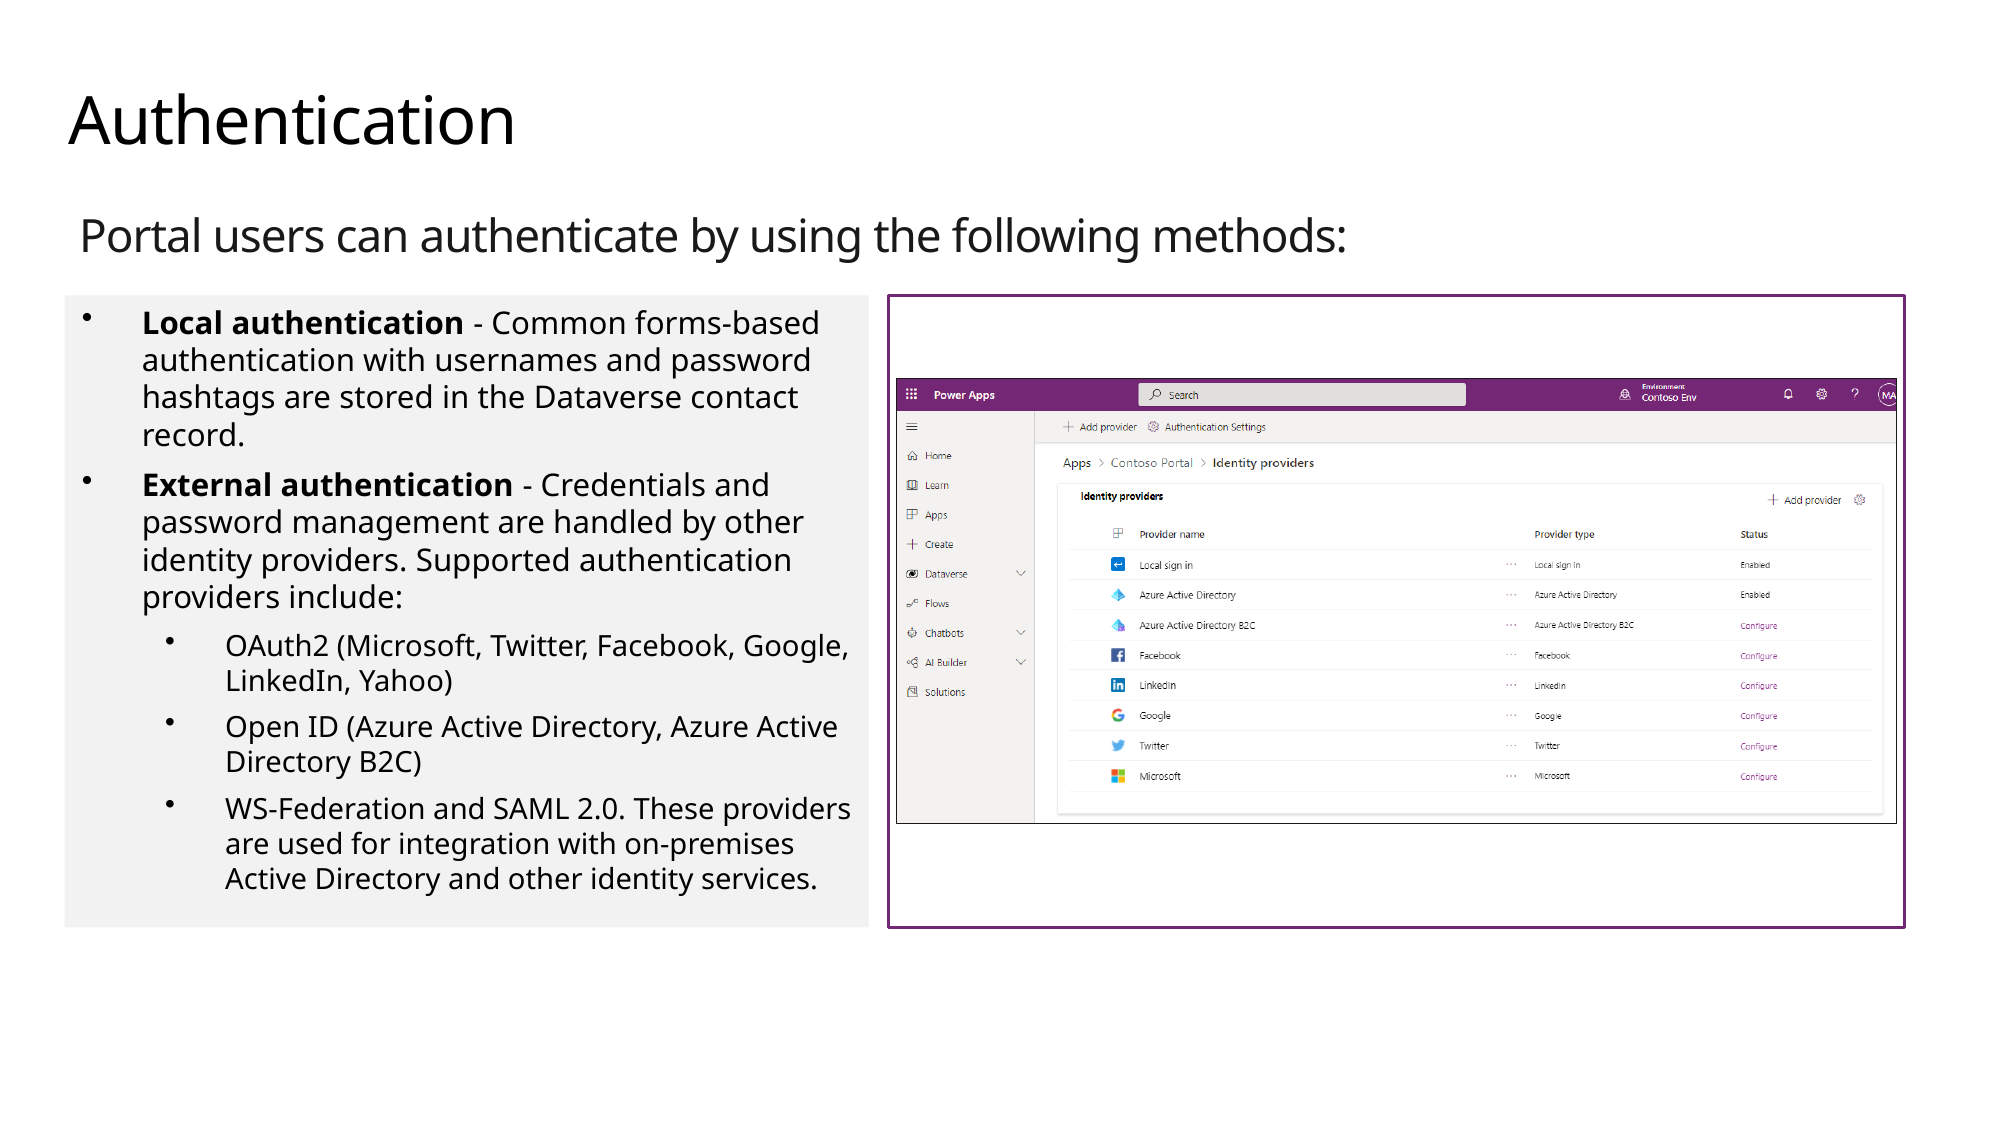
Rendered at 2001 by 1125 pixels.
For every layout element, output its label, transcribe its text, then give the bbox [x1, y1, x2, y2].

text_box Local authentication - Common forms-based authentication with usernames and password hashtags are stored in the Dataverse contact record. External authentication - Credentials and password management are handled by other identity providers. Supported authentication providers include: OAuth2 (Microsoft, Twitter, Facebook, Google, LinkedIn, Yahoo) Open ID (Azure Active Directory, Azure Active Directory B2C) WS-Federation and SAML 2.0. These providers are used for integration with on-premises Active Directory and other identity services. [64, 296, 869, 928]
text_box [888, 295, 1905, 928]
title Authentication [68, 72, 1930, 184]
picture [896, 377, 1897, 824]
text_box Portal users can authenticate by using the following methods: [64, 199, 1872, 296]
